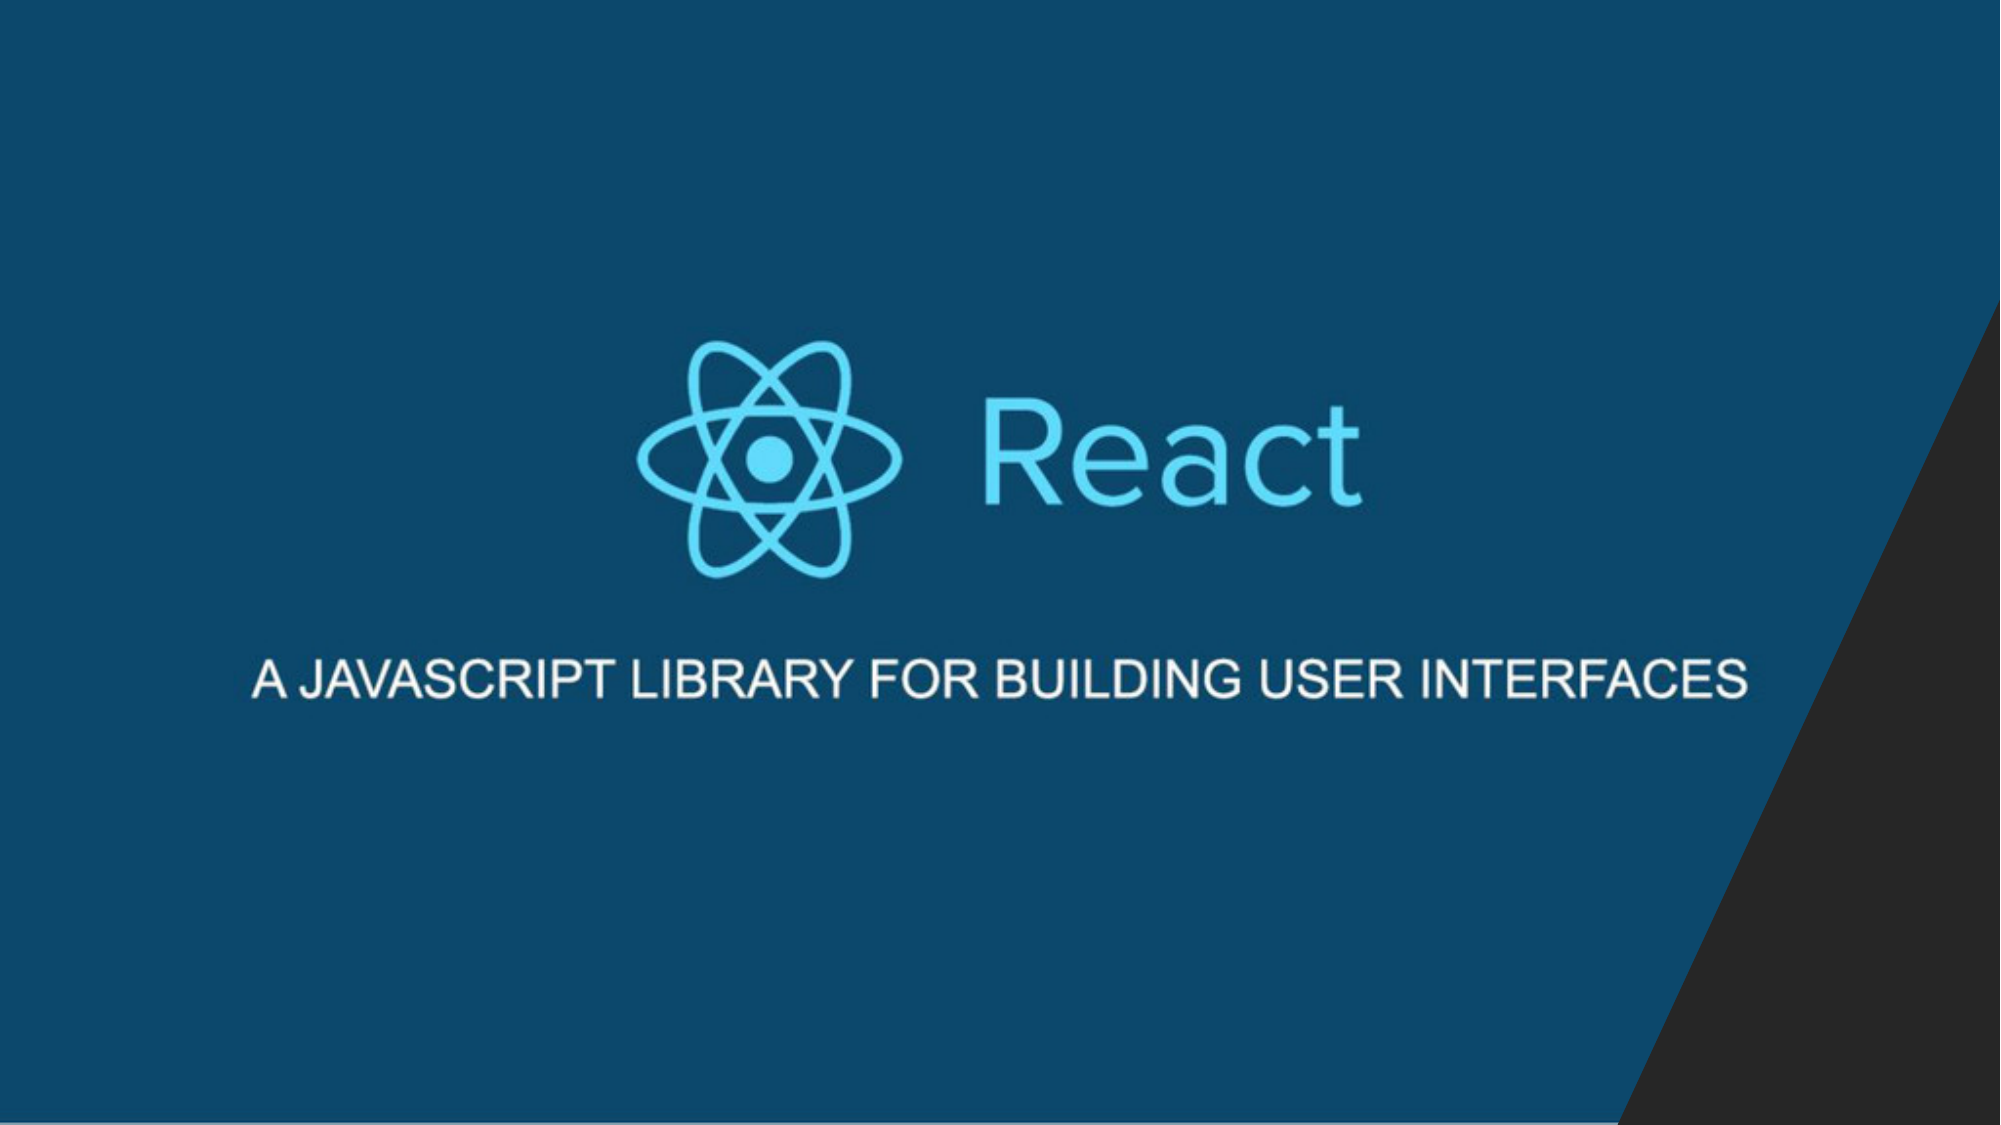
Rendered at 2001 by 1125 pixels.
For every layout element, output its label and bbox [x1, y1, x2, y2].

list [0, 0, 2000, 1125]
